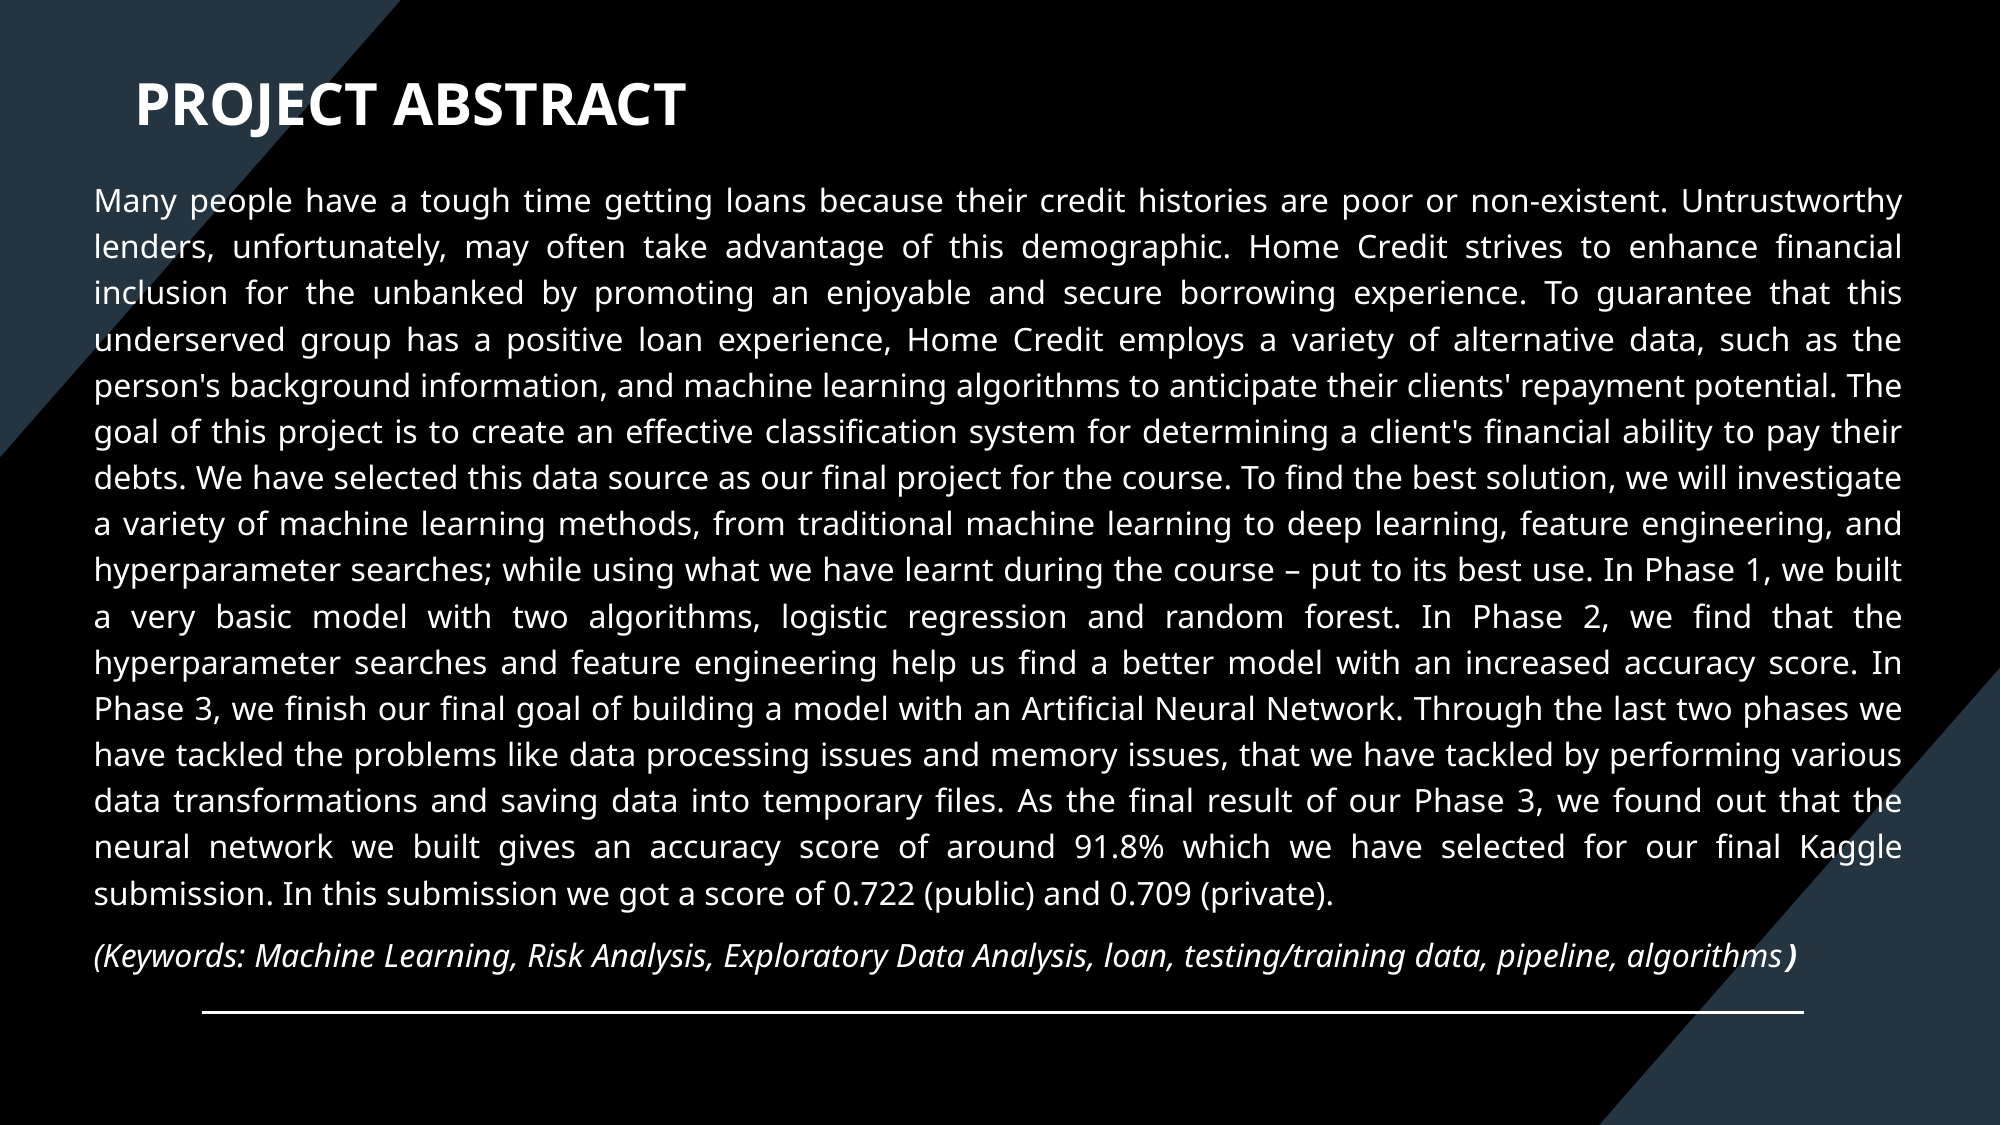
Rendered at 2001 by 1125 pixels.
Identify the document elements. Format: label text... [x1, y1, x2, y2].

list Many people have a tough time getting loans because their credit histories are poor or non-existent. Untrustworthy lenders, unfortunately, may often take advantage of this demographic. Home Credit strives to enhance financial inclusion for the unbanked by promoting an enjoyable and secure borrowing experience. To guarantee that this underserved group has a positive loan experience, Home Credit employs a variety of alternative data, such as the person's background information, and machine learning algorithms to anticipate their clients' repayment potential. The goal of this project is to create an effective classification system for determining a client's financial ability to pay their debts. We have selected this data source as our final project for the course. To find the best solution, we will investigate a variety of machine learning methods, from traditional machine learning to deep learning, feature engineering, and hyperparameter searches; while using what we have learnt during the course – put to its best use. In Phase 1, we built a very basic model with two algorithms, logistic regression and random forest. In Phase 2, we find that the hyperparameter searches and feature engineering help us find a better model with an increased accuracy score. In Phase 3, we finish our final goal of building a model with an Artificial Neural Network. Through the last two phases we have tackled the problems like data processing issues and memory issues, that we have tackled by performing various data transformations and saving data into temporary files. As the final result of our Phase 3, we found out that the neural network we built gives an accuracy score of around 91.8% which we have selected for our final Kaggle submission. In this submission we got a score of 0.722 (public) and 0.709 (private). (Keywords: Machine Learning, Risk Analysis, Exploratory Data Analysis, loan, testing/training data, pipeline, algorithms) [78, 165, 1922, 999]
title PROJECT ABSTRACT [119, 0, 1745, 165]
